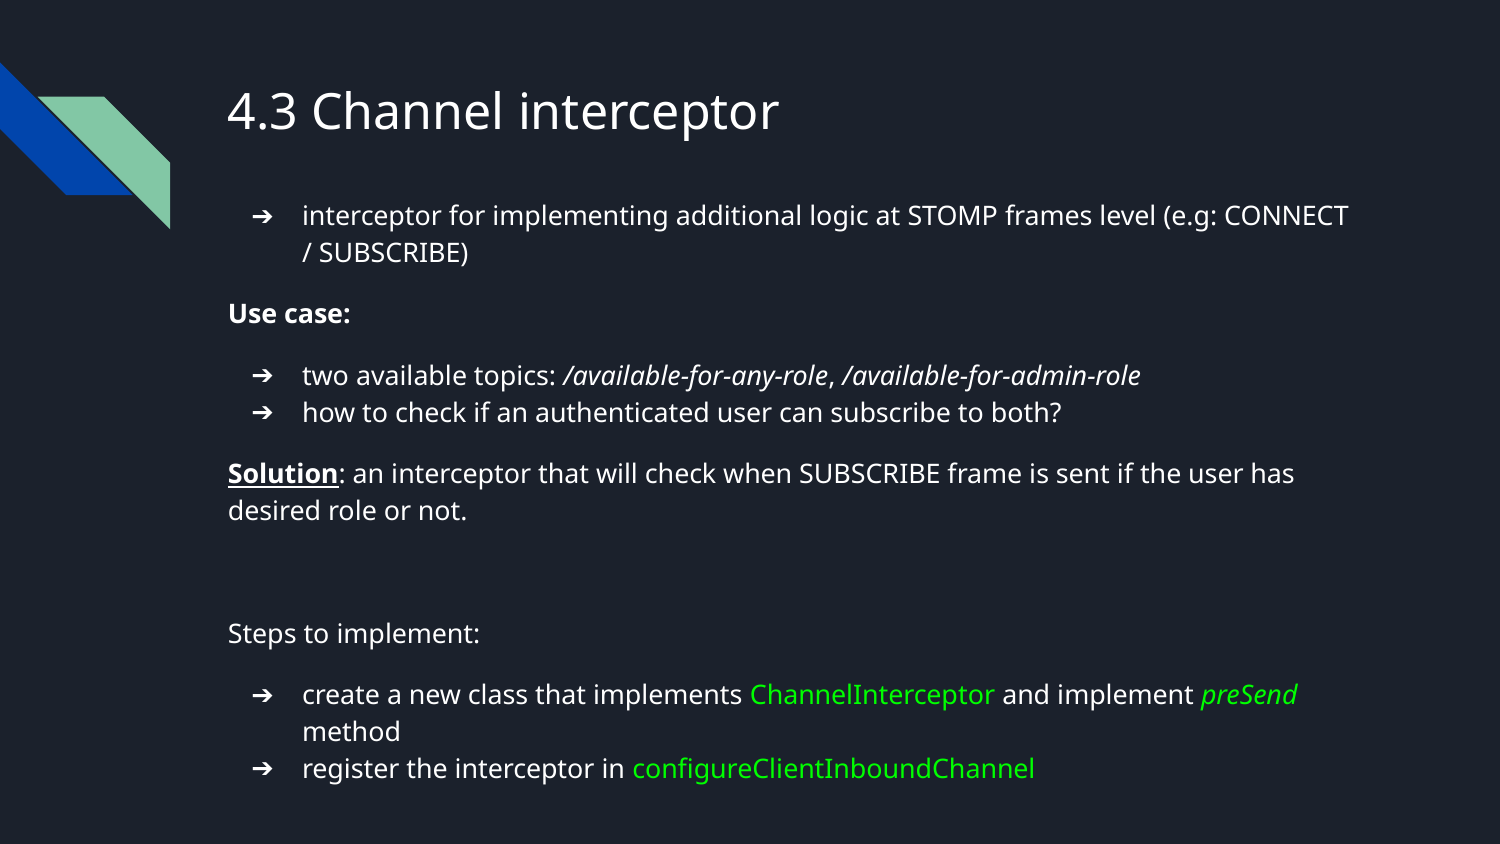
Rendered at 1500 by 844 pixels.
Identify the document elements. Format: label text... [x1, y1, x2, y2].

title 4.3 Channel interceptor [212, 64, 1368, 169]
list interceptor for implementing additional logic at STOMP frames level (e.g: CONNECT / SUBSCRIBE) Use case: two available topics: /available-for-any-role, /available-for-admin-role how to check if an authenticated user can subscribe to both? Solution: an interceptor that will check when SUBSCRIBE frame is sent if the user has desired role or not. Steps to implement: create a new class that implements ChannelInterceptor and implement preSend method register the interceptor in configureClientInboundChannel [212, 179, 1368, 801]
